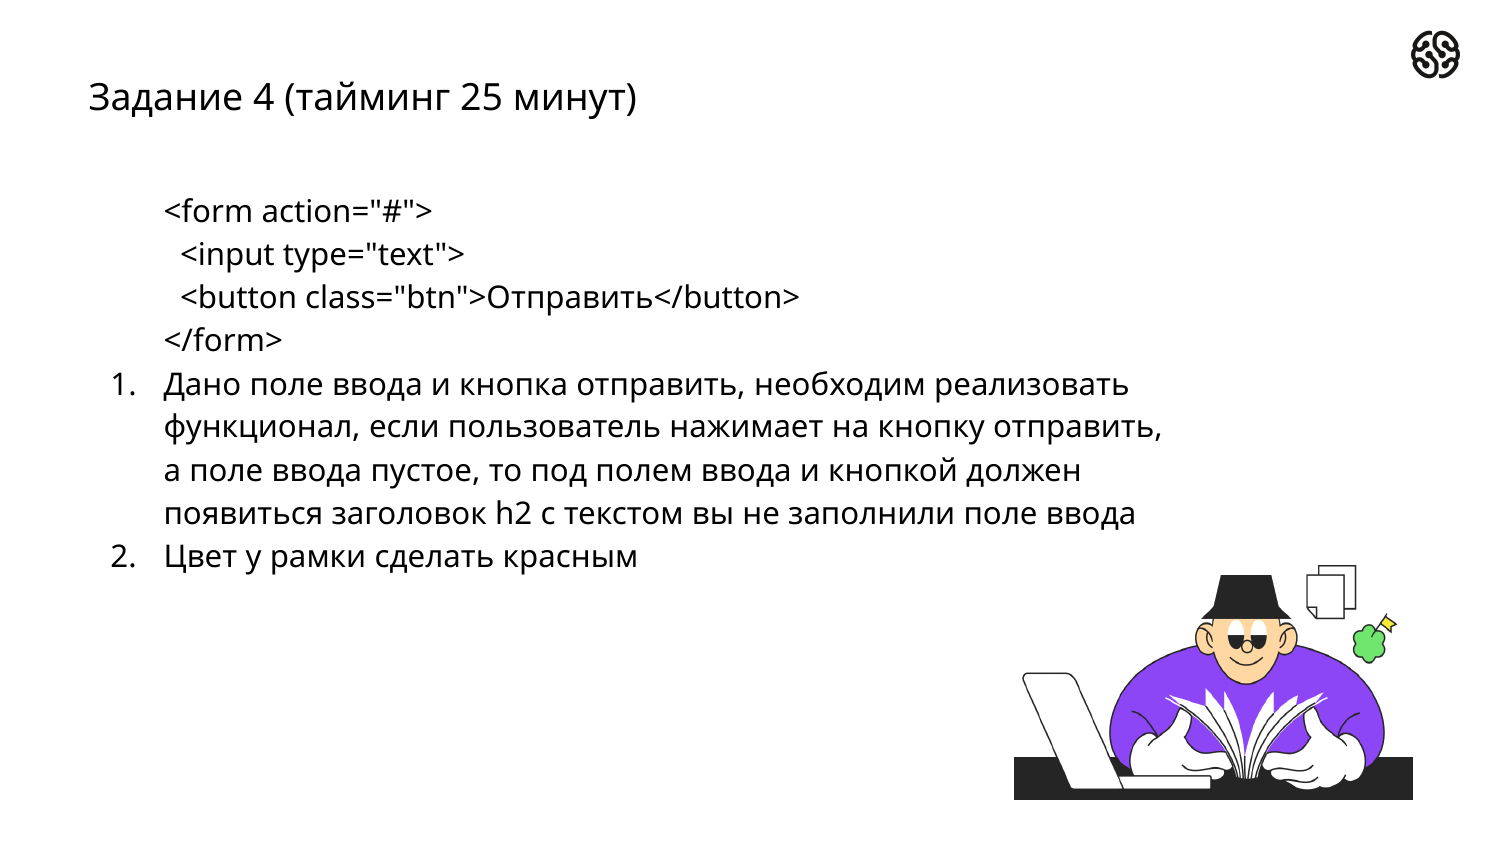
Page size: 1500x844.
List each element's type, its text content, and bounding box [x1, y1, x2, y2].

picture [1013, 564, 1414, 801]
subtitle <form action="#"> <input type="text"> <button class="btn">Отправить</button> </form> Дано поле ввода и кнопка отправить, необходим реализовать функционал, если пользователь нажимает на кнопку отправить, а поле ввода пустое, то под полем ввода и кнопкой должен появиться заголовок h2 с текстом вы не заполнили поле ввода Цвет у рамки сделать красным [88, 185, 1187, 703]
title Задание 4 (тайминг 25 минут) [88, 0, 1412, 119]
picture [1412, 30, 1460, 79]
